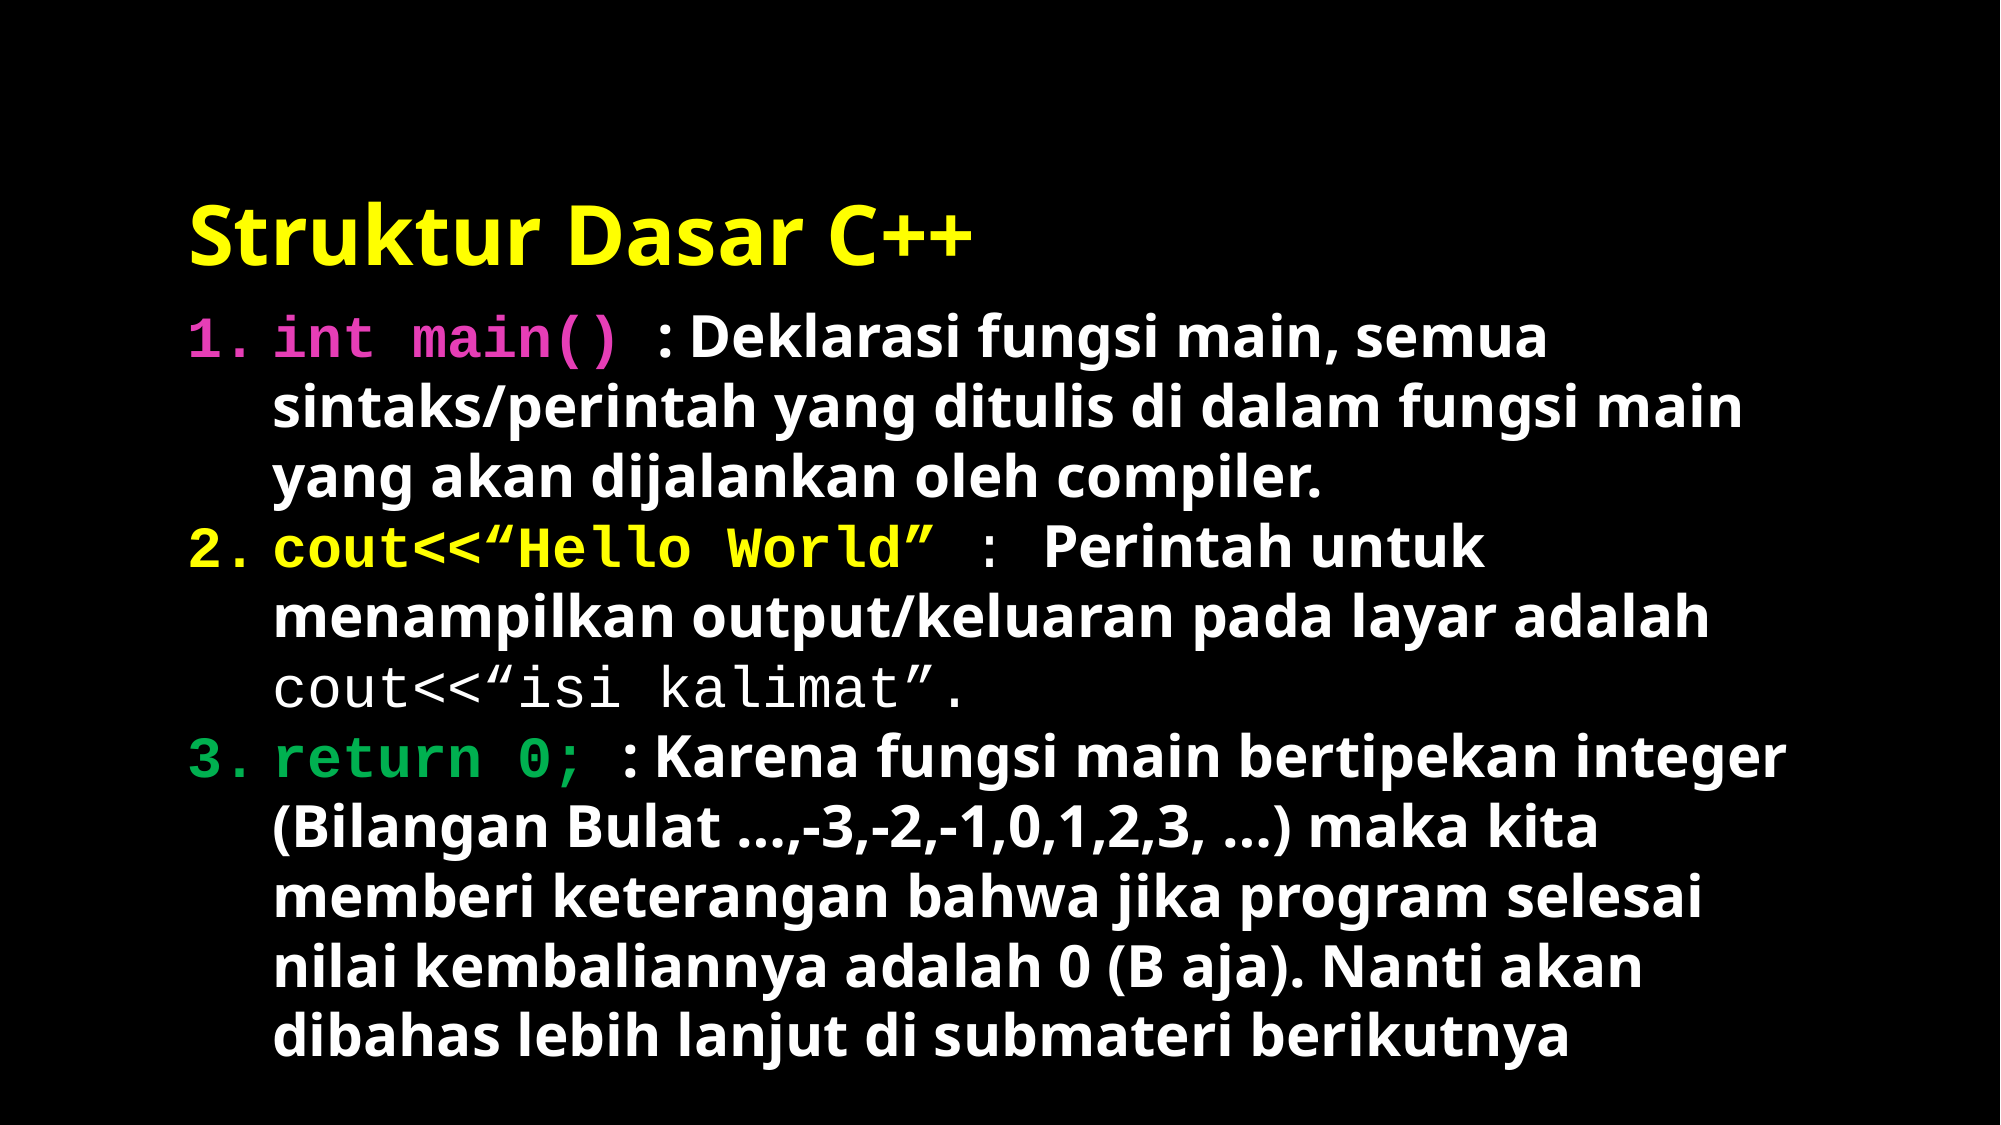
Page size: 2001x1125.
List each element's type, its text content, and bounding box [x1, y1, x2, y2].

text_box int main() : Deklarasi fungsi main, semua sintaks/perintah yang ditulis di dalam fungsi main yang akan dijalankan oleh compiler. cout<<“Hello World” : Perintah untuk menampilkan output/keluaran pada layar adalah cout<<“isi kalimat”. return 0; : Karena fungsi main bertipekan integer (Bilangan Bulat …,-3,-2,-1,0,1,2,3, …) maka kita memberi keterangan bahwa jika program selesai nilai kembaliannya adalah 0 (B aja). Nanti akan dibahas lebih lanjut di submateri berikutnya [173, 291, 1842, 1125]
title Struktur Dasar C++ [173, 120, 1673, 291]
